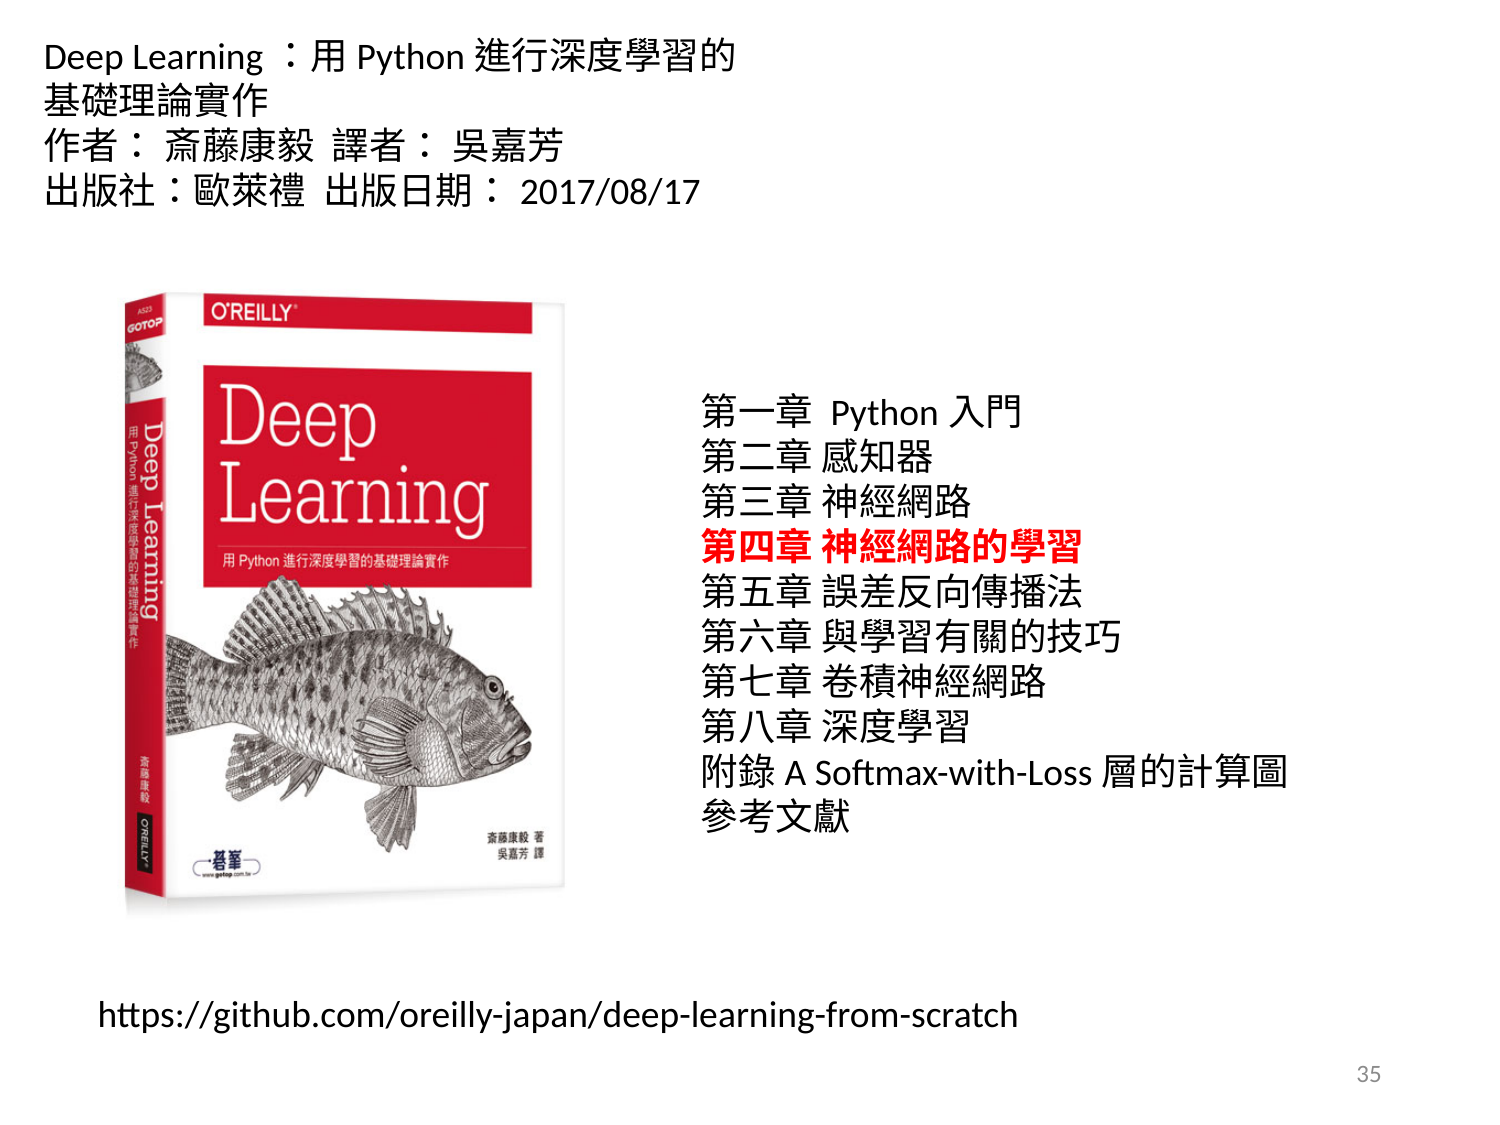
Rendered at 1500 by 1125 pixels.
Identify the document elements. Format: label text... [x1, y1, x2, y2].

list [82, 245, 611, 960]
text_box https://github.com/oreilly-japan/deep-learning-from-scratch [82, 982, 1331, 1043]
slide_number 35 [1059, 1042, 1397, 1103]
text_box 第一章 Python入門 第二章 感知器 第三章 神經網路 第四章 神經網路的學習 第五章 誤差反向傳播法 第六章 與學習有關的技巧 第七章 卷積神經網路 第八章 深度學習 附錄A Softmax-with-Loss層的計算圖 參考文獻 [685, 380, 1367, 846]
text_box Deep Learning：用Python進行深度學習的基礎理論實作 作者： 斎藤康毅 譯者： 吳嘉芳 出版社：歐萊禮 出版日期：2017/08/17 [28, 24, 779, 220]
